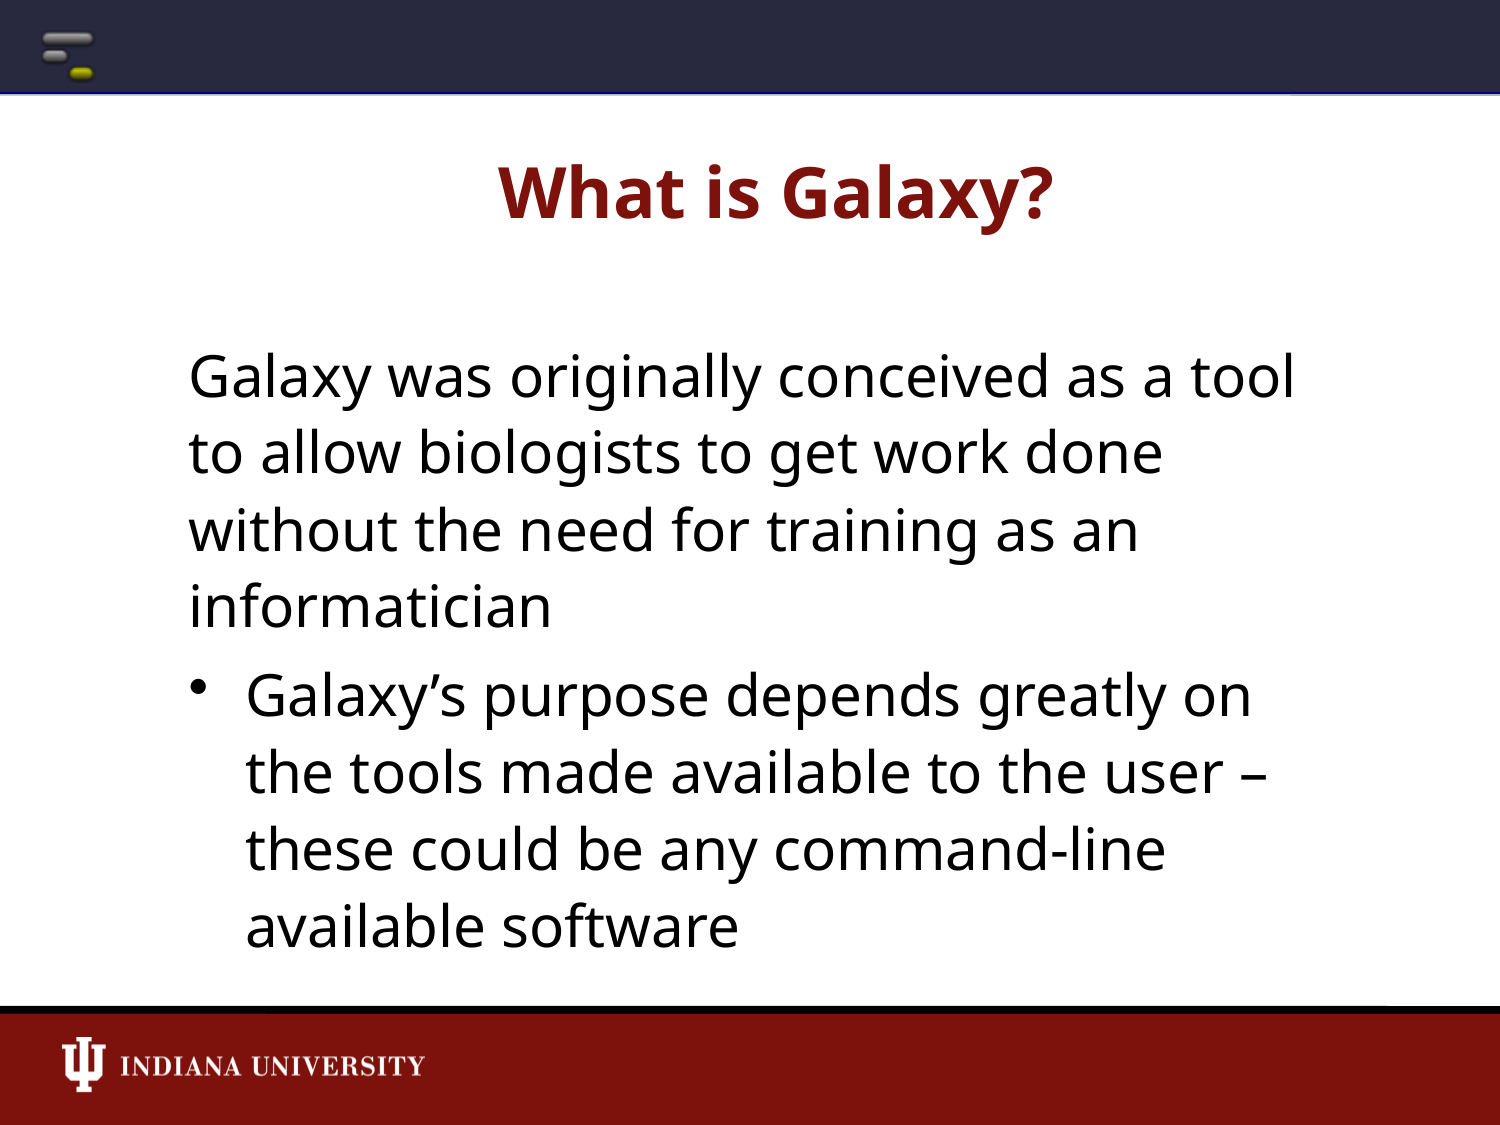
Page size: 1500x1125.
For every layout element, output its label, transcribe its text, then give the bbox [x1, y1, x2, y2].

picture [41, 29, 96, 83]
title What is Galaxy? [137, 139, 1417, 328]
text_box Galaxy was originally conceived as a tool to allow biologists to get work done without the need for training as an informatician Galaxy’s purpose depends greatly on the tools made available to the user – these could be any command-line available software [173, 324, 1341, 832]
picture [62, 1037, 425, 1098]
text_box [0, 0, 1500, 94]
